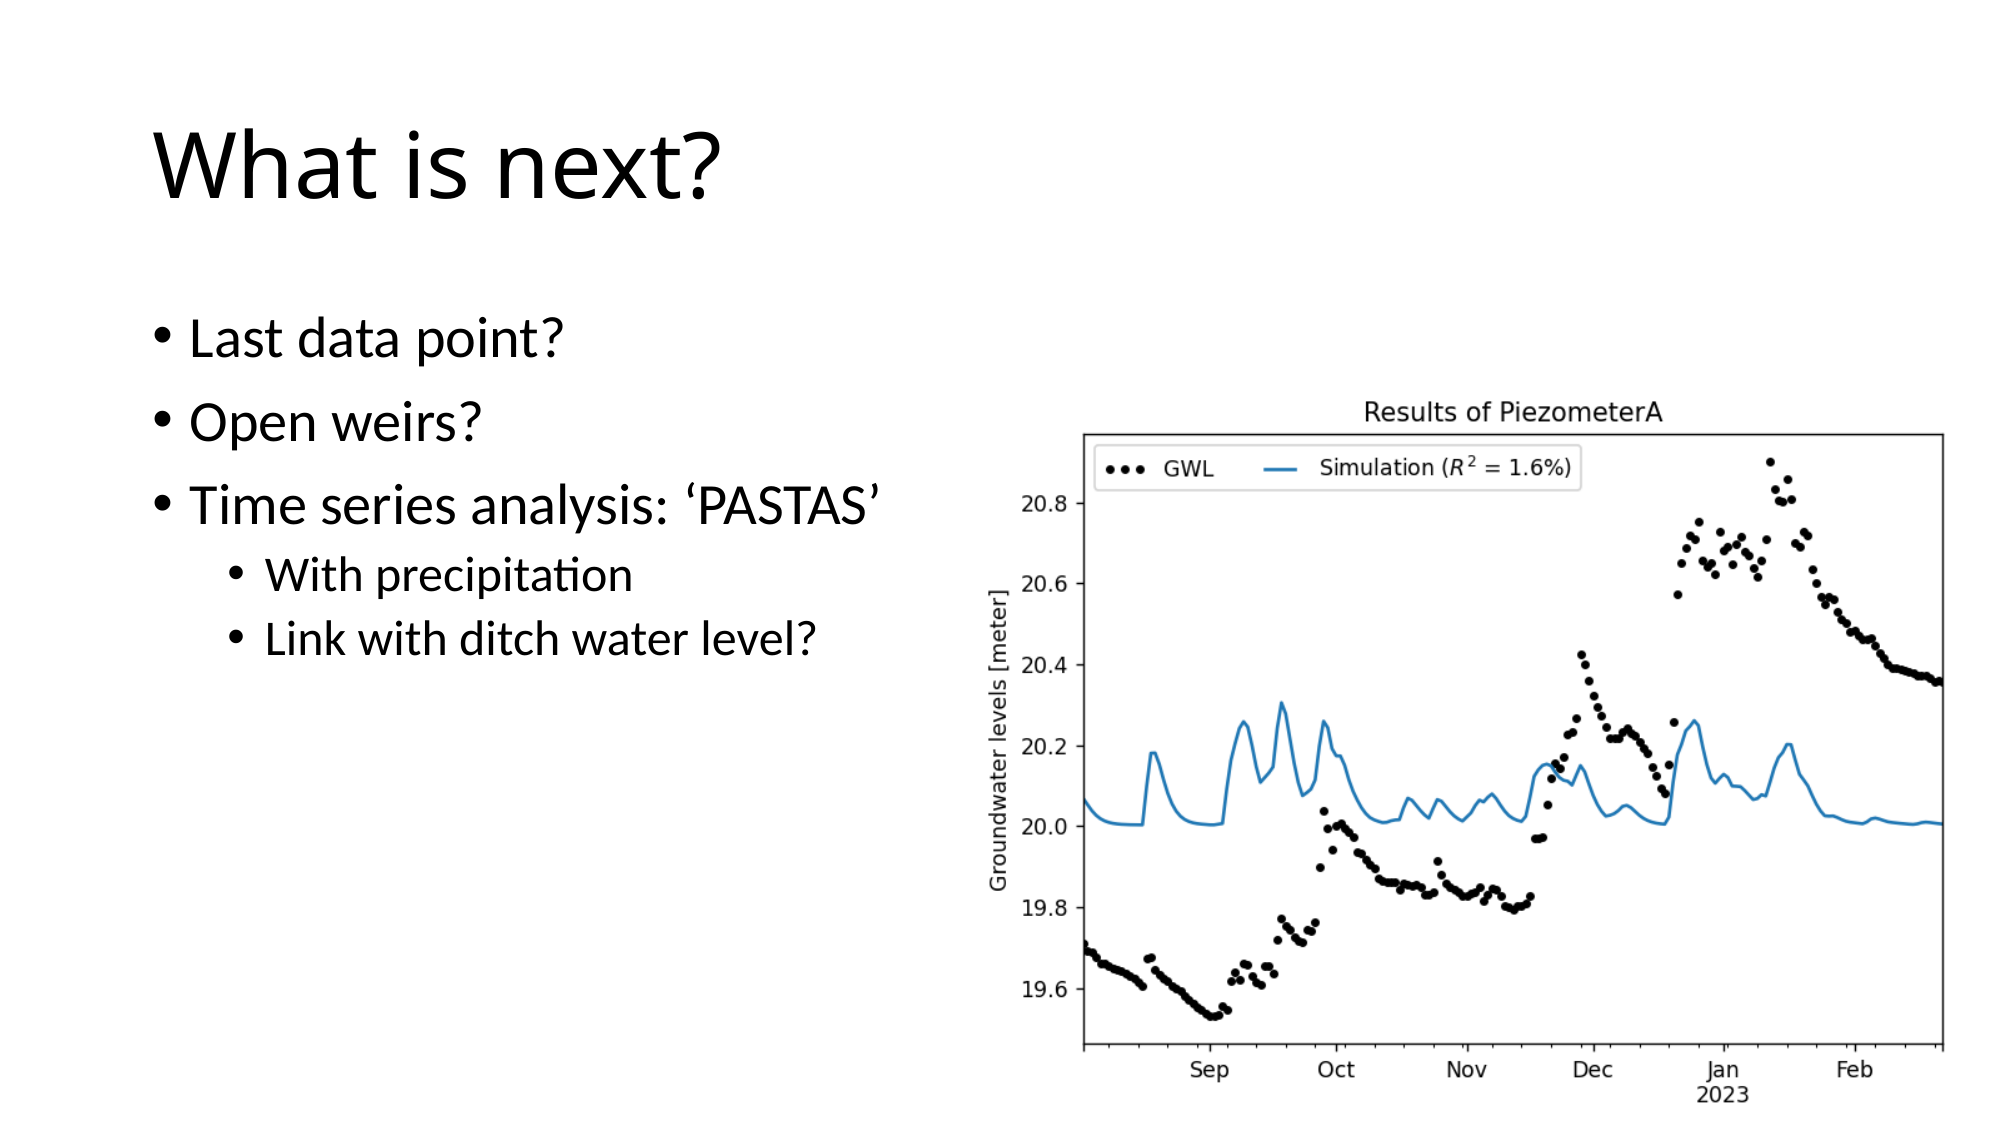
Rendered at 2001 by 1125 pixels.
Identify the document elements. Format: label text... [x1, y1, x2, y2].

title What is next? [137, 59, 1863, 278]
picture [966, 389, 2000, 1125]
list Last data point? Open weirs? Time series analysis: ‘PASTAS’ With precipitation Link with ditch water level? [137, 299, 1863, 1014]
